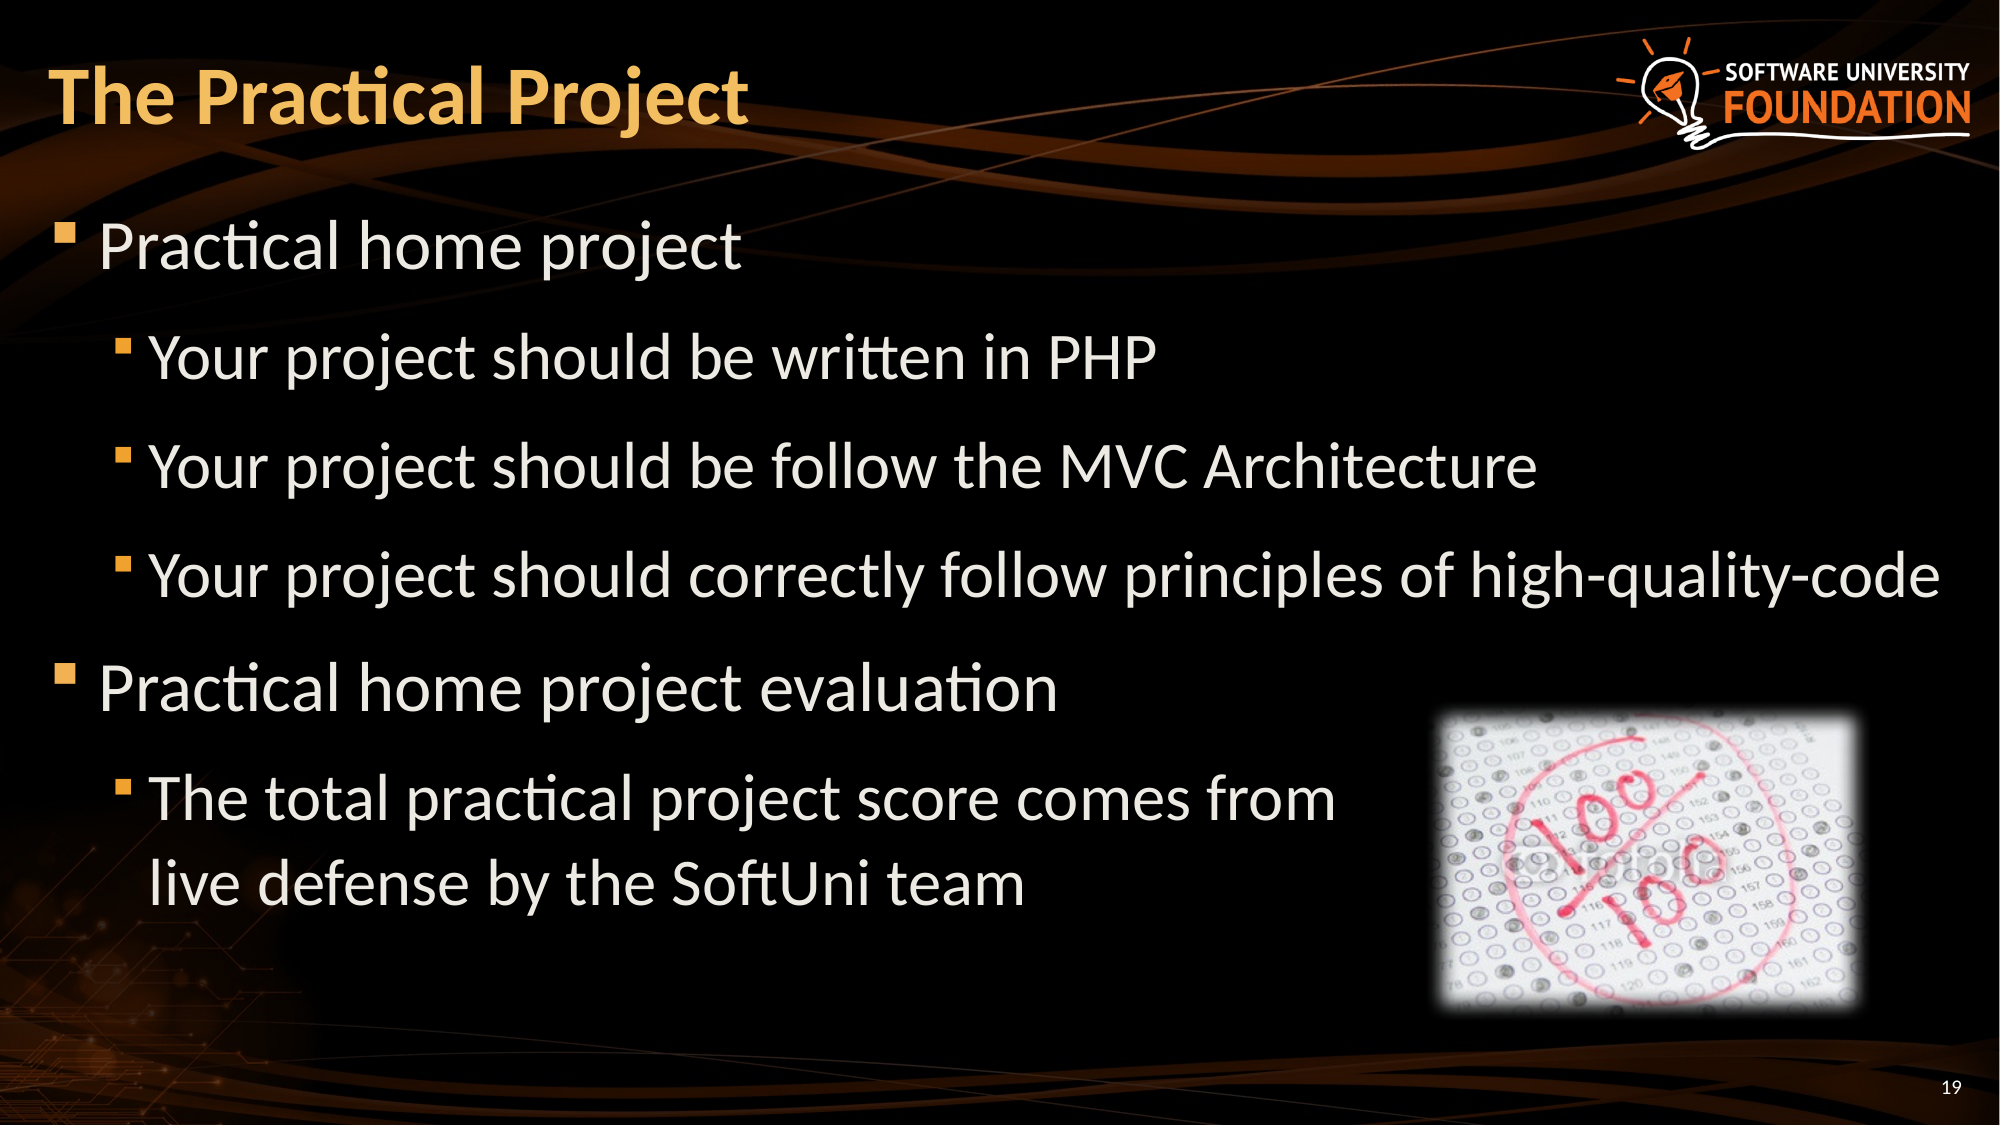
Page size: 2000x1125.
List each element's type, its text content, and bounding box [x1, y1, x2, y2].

title The Practical Project [30, 6, 1602, 189]
picture [0, 0, 2000, 1125]
list Practical home project Your project should be written in PHP Your project should be follow the MVC Architecture Your project should correctly follow principles of high-quality-code Practical home project evaluation The total practical project score comes from live defense by the SoftUni team [31, 188, 1968, 1103]
